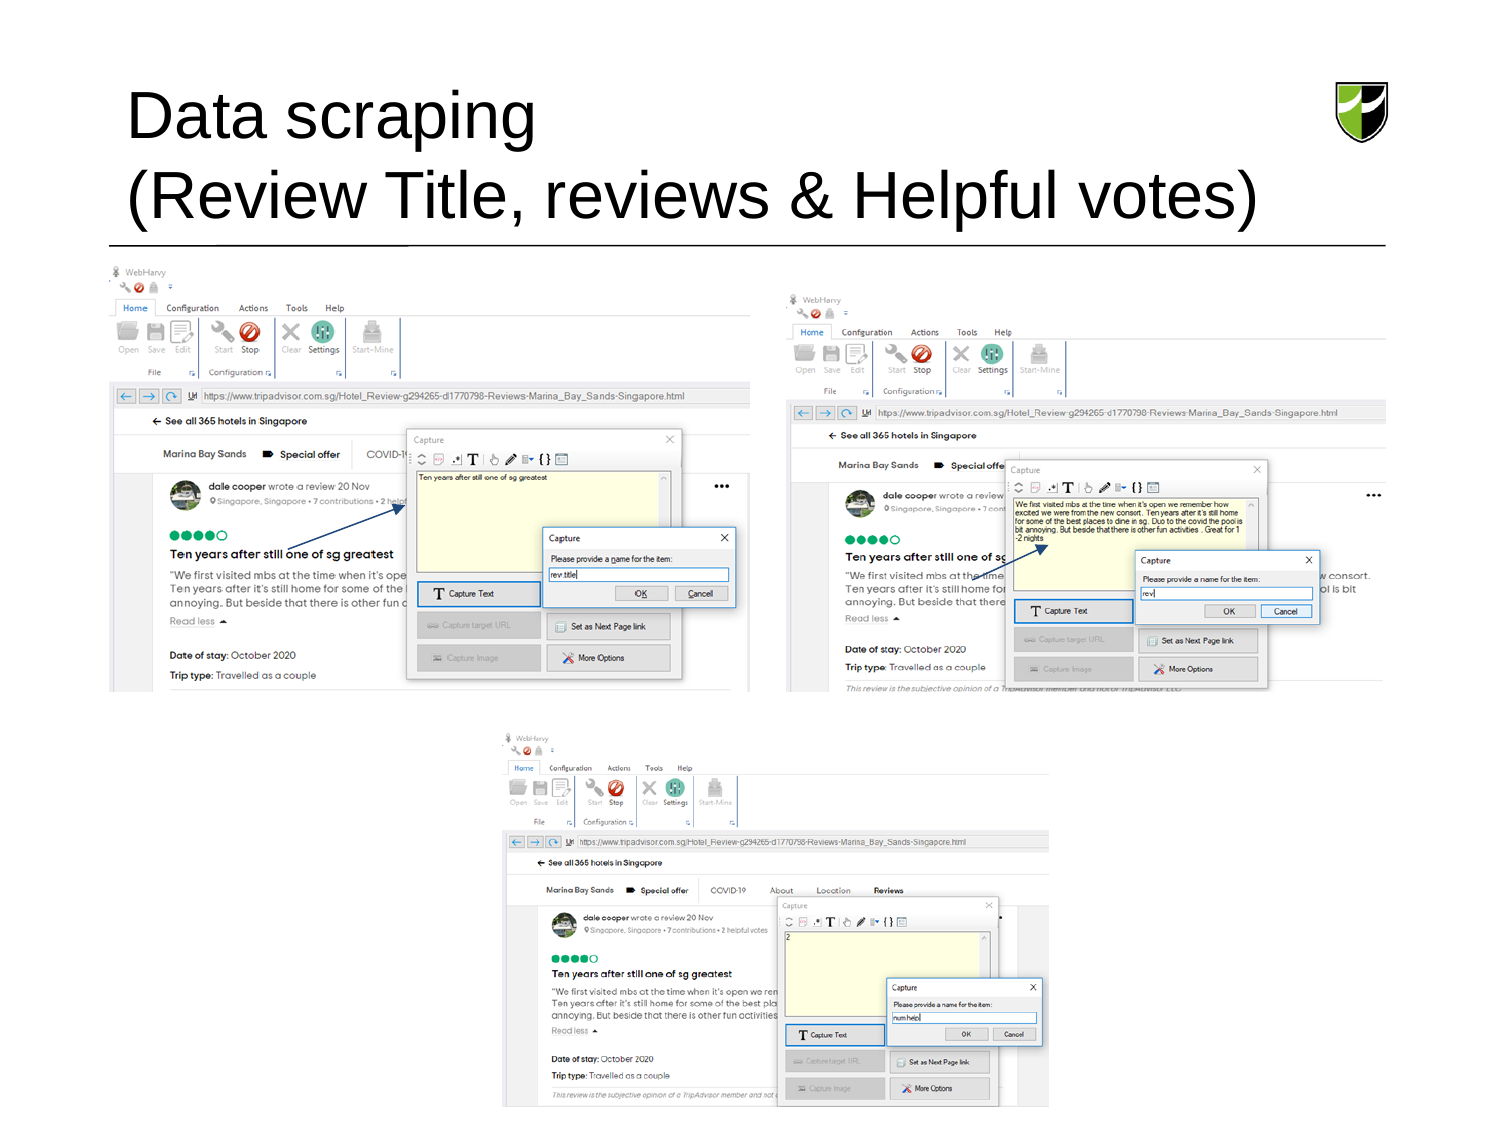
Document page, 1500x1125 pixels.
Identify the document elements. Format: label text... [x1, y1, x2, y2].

picture [786, 291, 1386, 692]
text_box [287, 504, 406, 550]
picture [108, 264, 751, 692]
picture [1335, 75, 1393, 143]
title Data scraping (Review Title, reviews & Helpful votes) [111, 78, 1389, 225]
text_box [972, 544, 1049, 581]
picture [502, 731, 1049, 1107]
